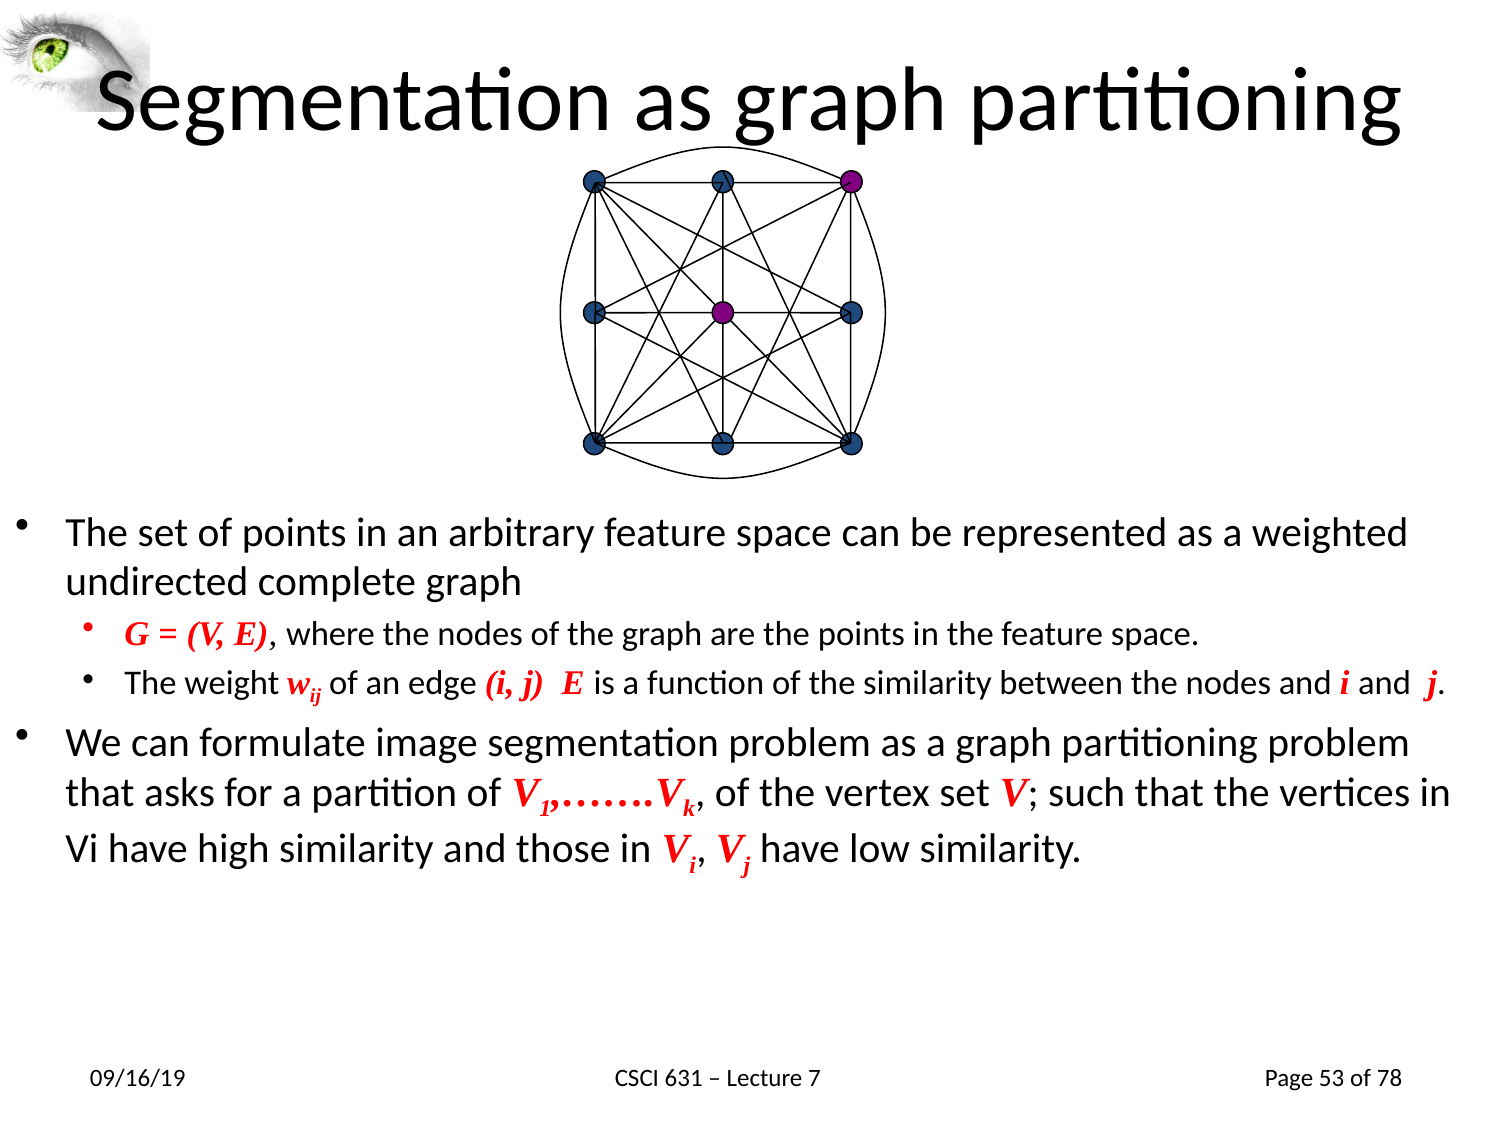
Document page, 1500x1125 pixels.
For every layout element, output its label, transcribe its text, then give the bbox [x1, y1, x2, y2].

title Segmentation as graph partitioning [75, 0, 1425, 188]
picture [0, 0, 75, 112]
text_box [560, 146, 886, 479]
